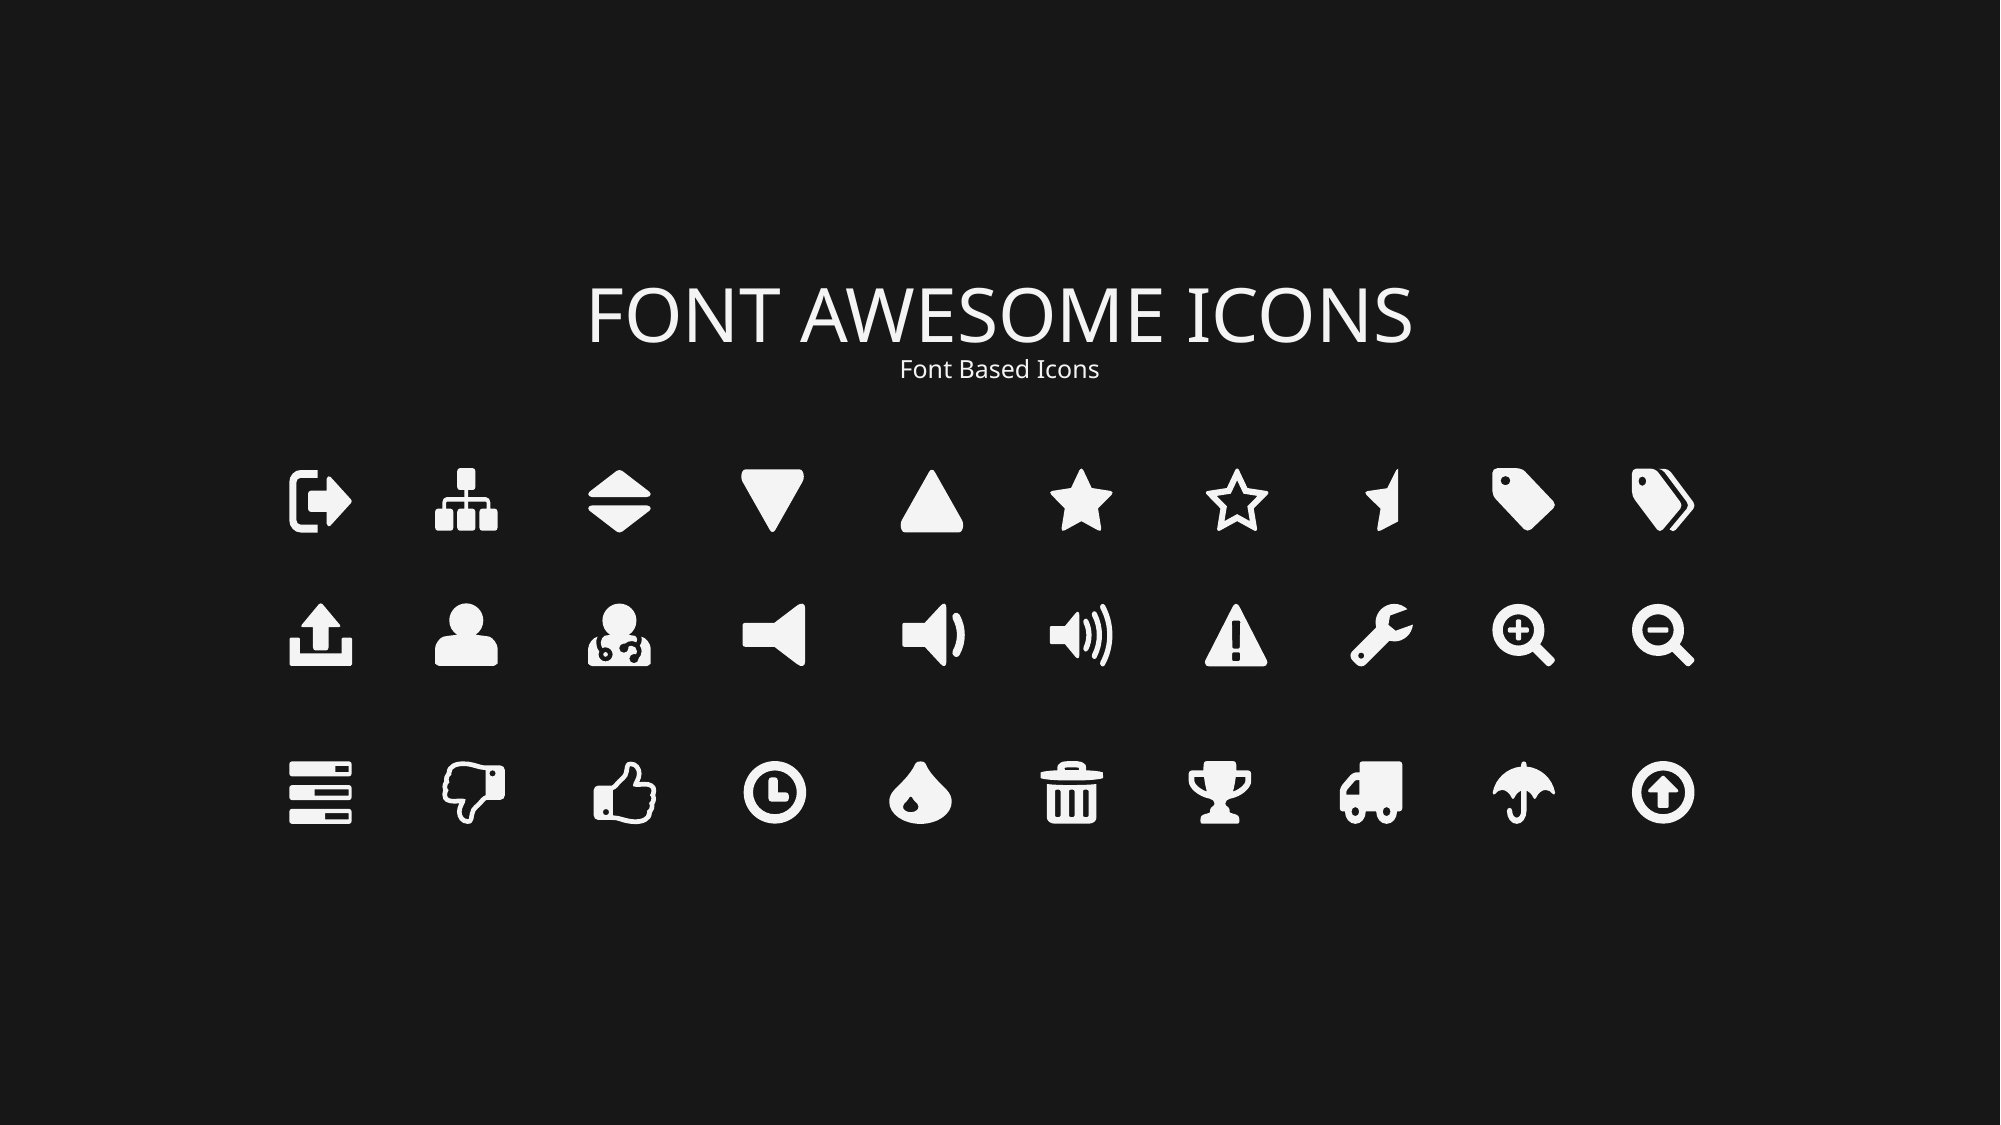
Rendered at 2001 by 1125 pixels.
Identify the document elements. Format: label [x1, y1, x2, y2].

text_box [593, 761, 657, 825]
text_box [1492, 761, 1556, 824]
text_box [1631, 468, 1682, 532]
text_box [1339, 761, 1403, 824]
text_box [741, 469, 804, 532]
text_box [1188, 761, 1252, 824]
text_box [1083, 618, 1092, 652]
text_box [1365, 468, 1399, 531]
text_box [1100, 603, 1113, 667]
text_box [289, 785, 352, 801]
text_box [1091, 611, 1102, 659]
text_box [1631, 603, 1695, 667]
text_box [1204, 603, 1268, 667]
text_box [588, 470, 651, 498]
text_box [1050, 468, 1113, 531]
text_box [1046, 784, 1097, 824]
text_box [588, 603, 651, 667]
text_box [1658, 468, 1695, 532]
text_box [742, 603, 806, 666]
text_box [301, 603, 341, 651]
text_box [743, 761, 807, 824]
text_box [289, 470, 318, 533]
text_box [289, 808, 352, 824]
text_box [1350, 603, 1413, 667]
text_box [442, 761, 505, 824]
text_box [588, 505, 651, 533]
text_box [435, 468, 498, 531]
text_box [92, 215, 1907, 387]
text_box [289, 637, 353, 666]
text_box [900, 469, 964, 533]
text_box [889, 761, 952, 824]
text_box [952, 612, 965, 657]
text_box [289, 761, 352, 777]
text_box [1631, 761, 1695, 824]
text_box [1040, 761, 1104, 781]
text_box [1205, 468, 1269, 531]
text_box [1049, 611, 1080, 659]
text_box [902, 603, 947, 666]
text_box [1492, 468, 1555, 531]
text_box [308, 476, 352, 527]
text_box [1492, 603, 1555, 667]
text_box [435, 603, 498, 666]
